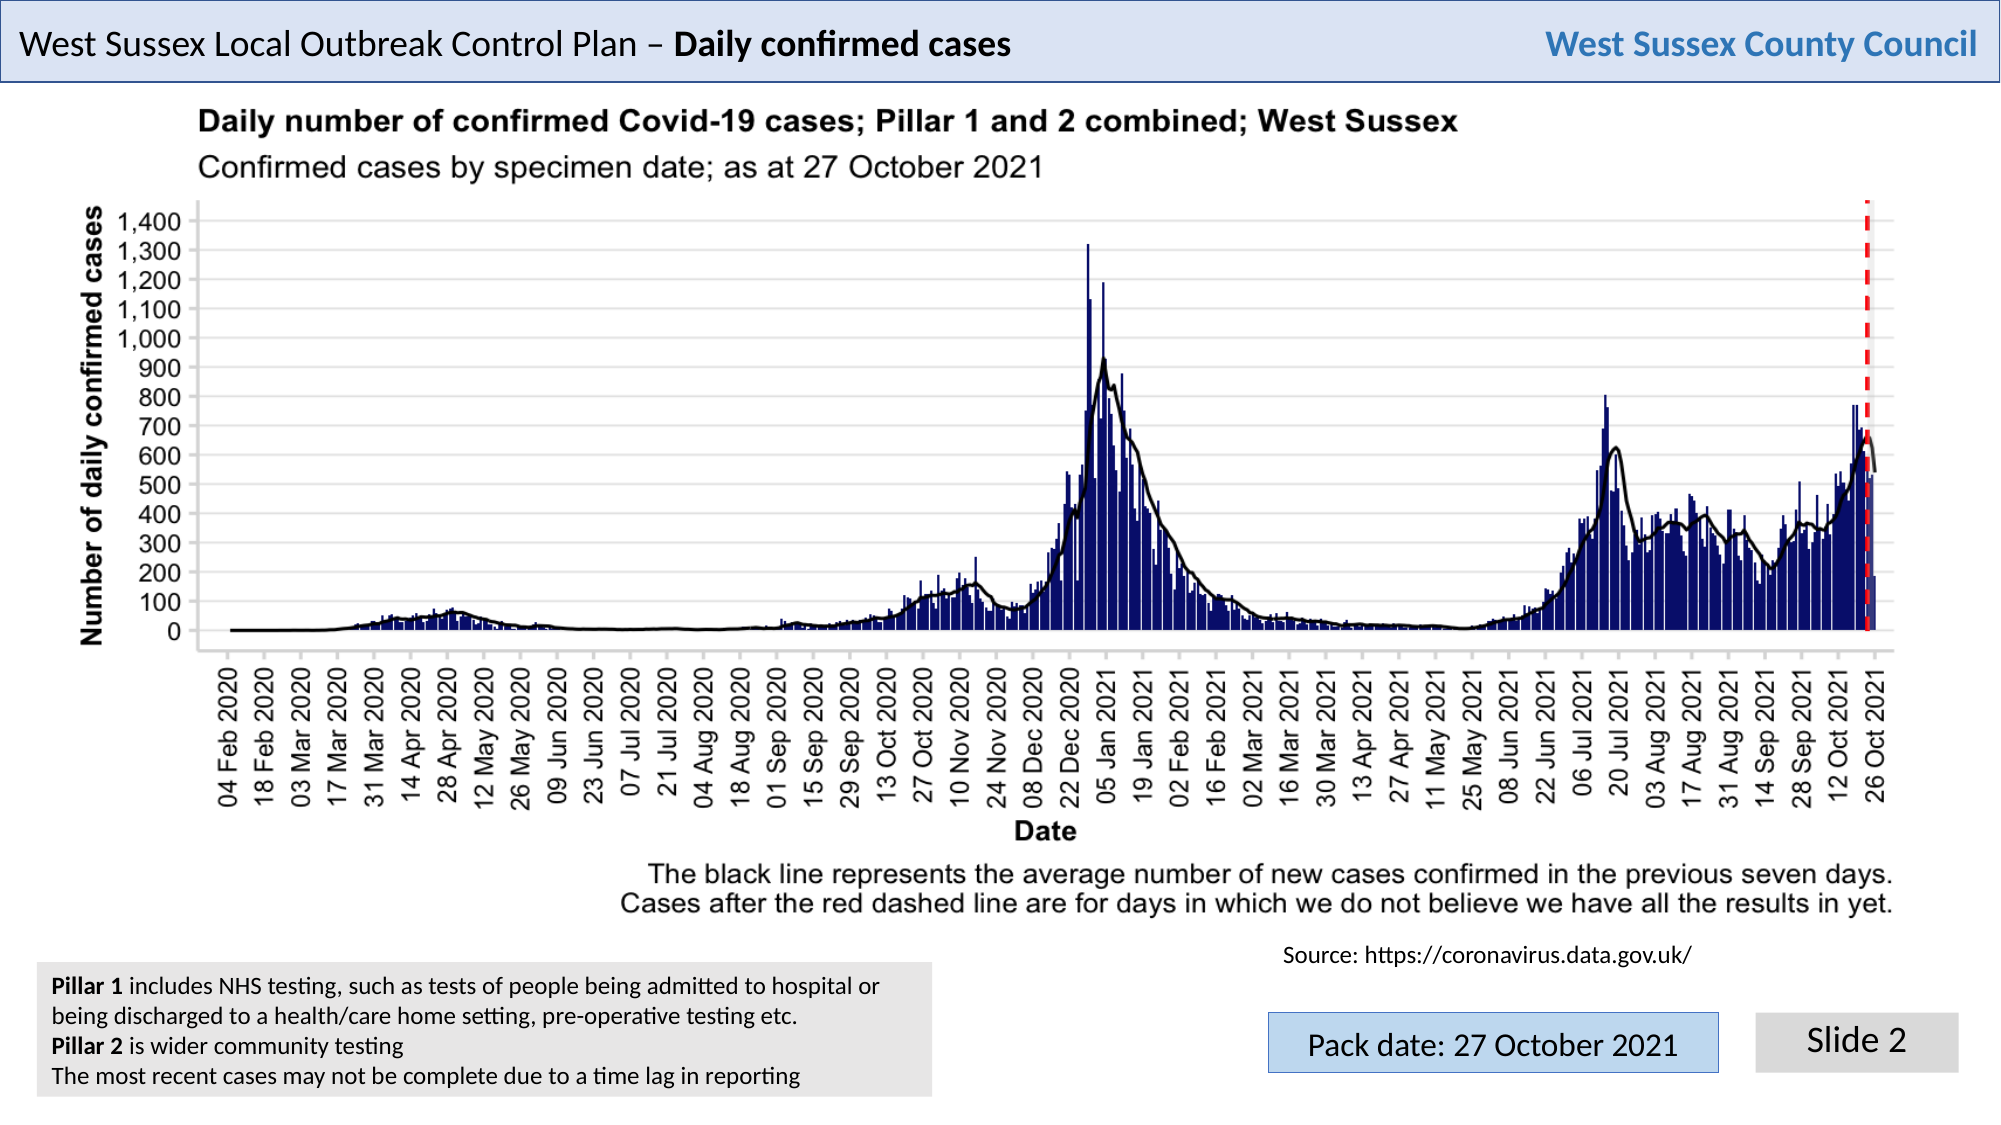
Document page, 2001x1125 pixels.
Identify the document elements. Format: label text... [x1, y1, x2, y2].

list Source: https://coronavirus.data.gov.uk/ [1268, 935, 1912, 995]
picture [63, 91, 1912, 935]
list Slide 2 [1755, 1012, 1959, 1073]
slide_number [1268, 1012, 1719, 1073]
